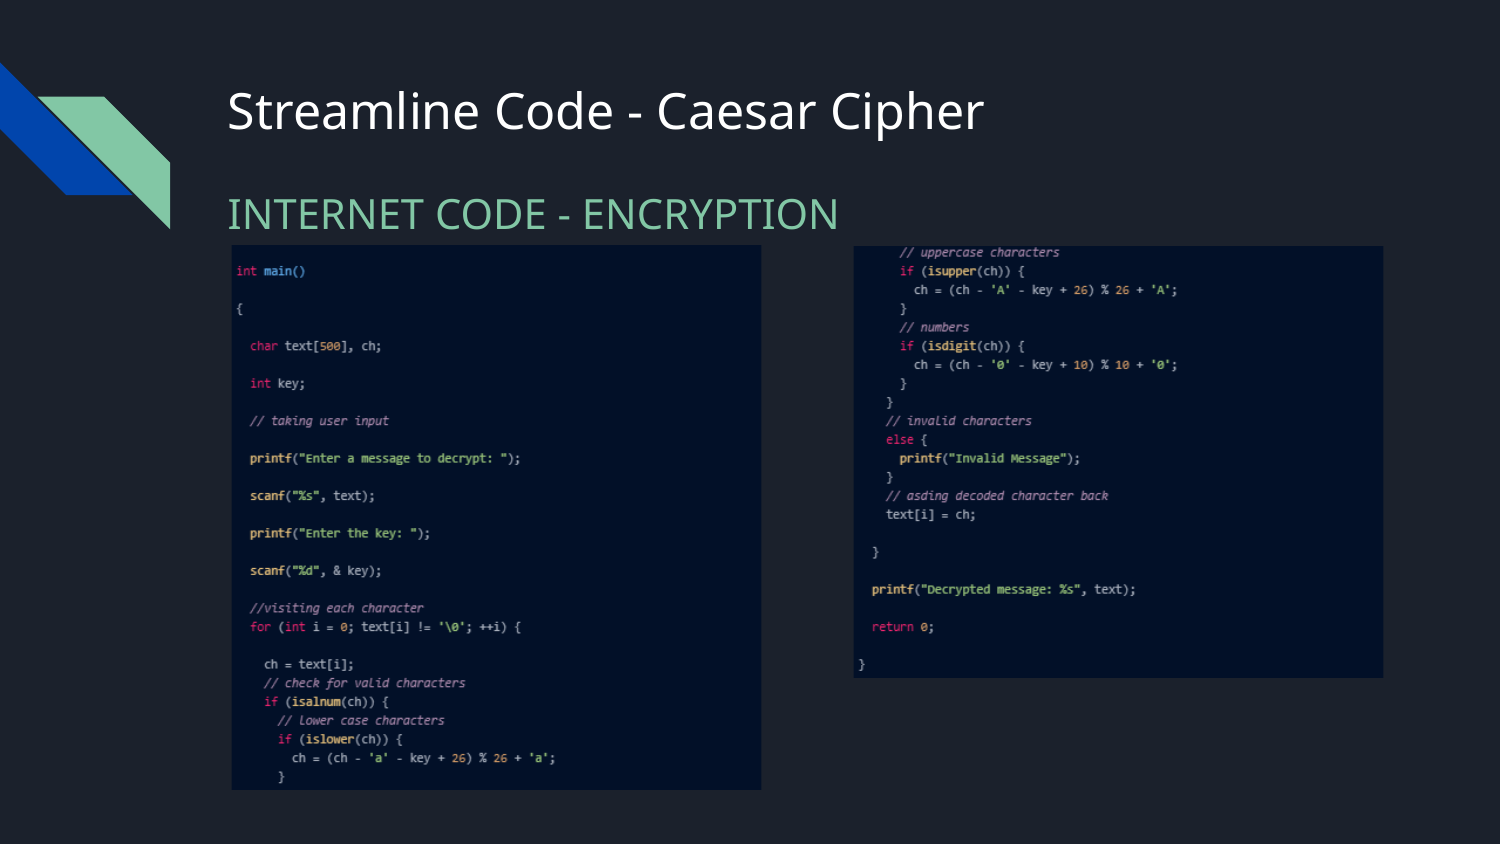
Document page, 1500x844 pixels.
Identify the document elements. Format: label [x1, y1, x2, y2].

title [212, 64, 1368, 215]
picture [231, 245, 762, 790]
text_box [212, 164, 1322, 253]
picture [853, 246, 1384, 678]
